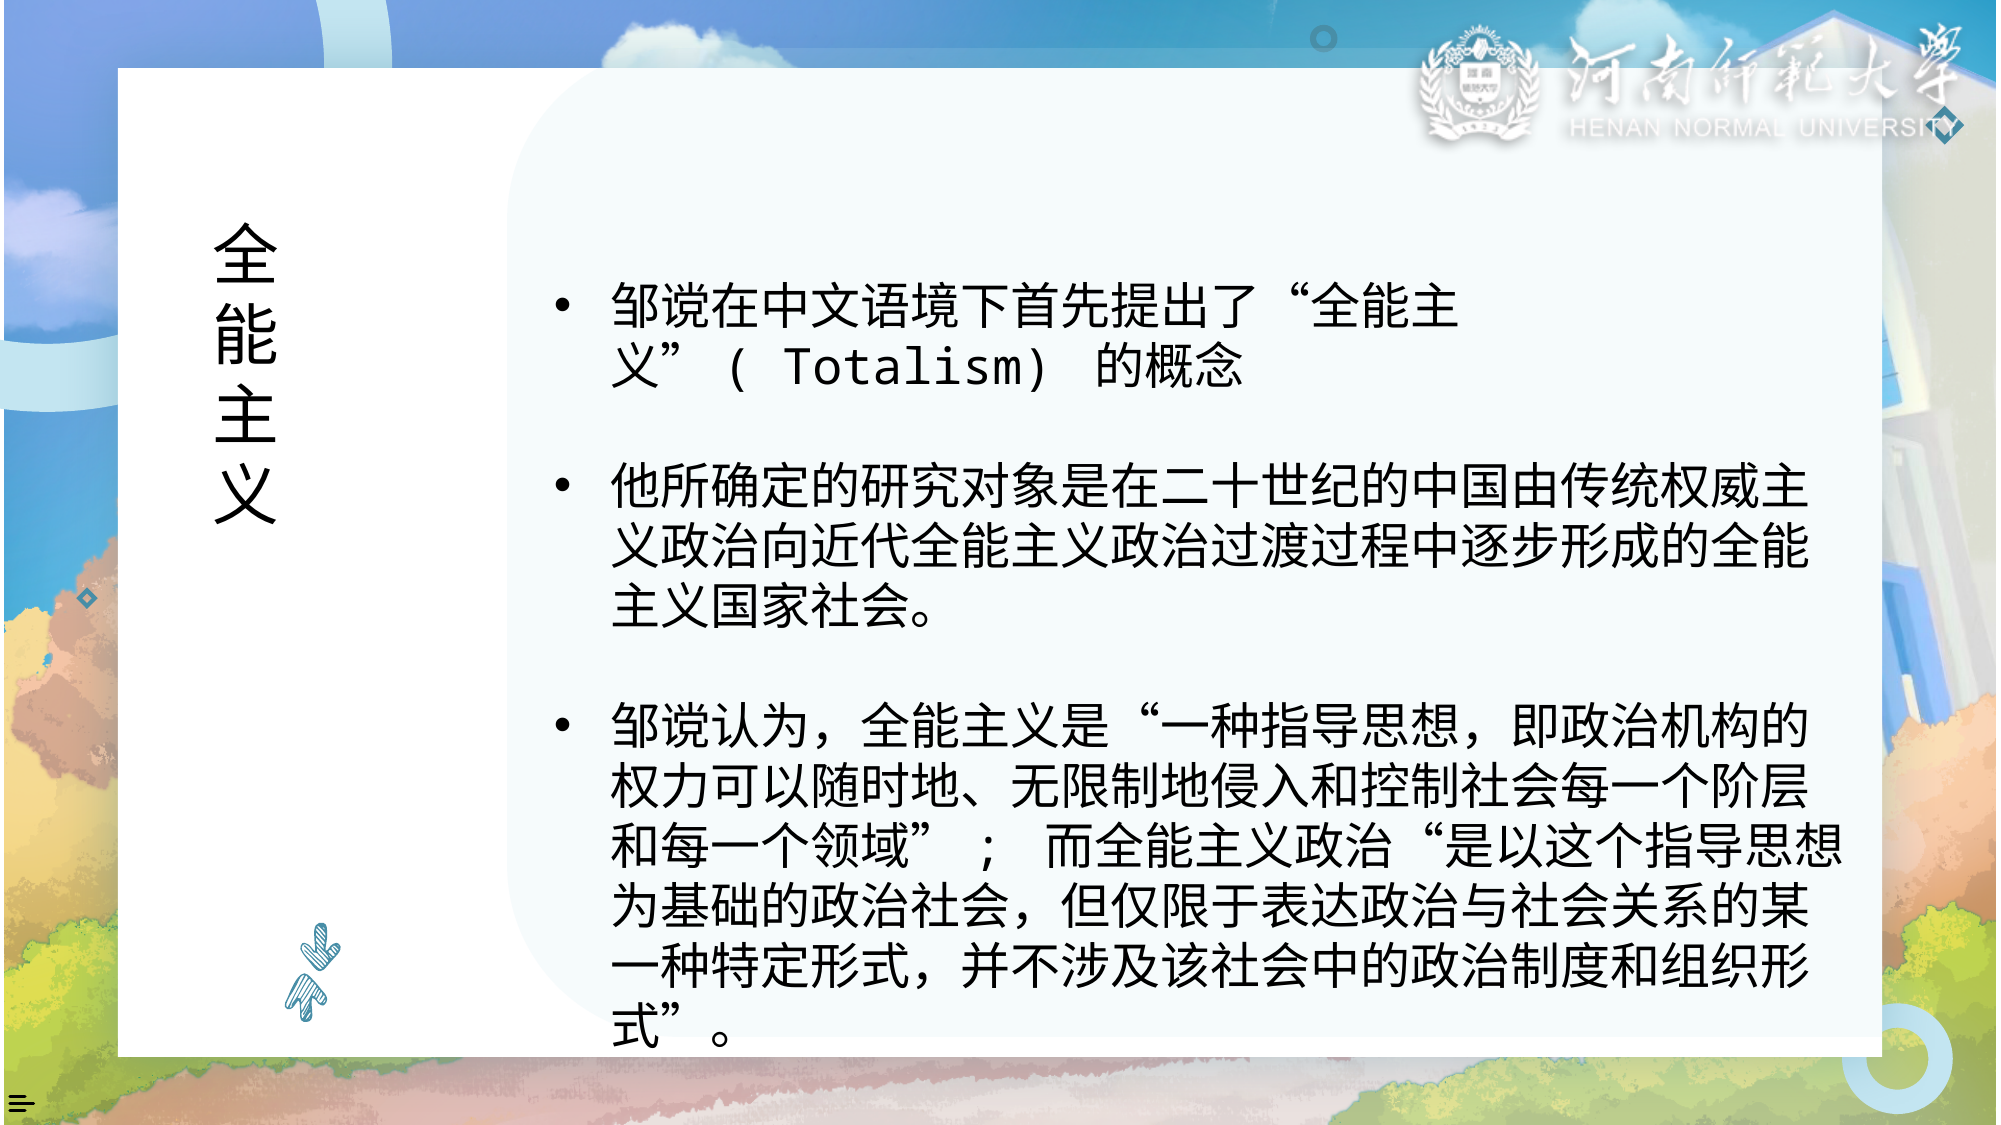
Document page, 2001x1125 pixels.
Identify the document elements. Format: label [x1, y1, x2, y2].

text_box [9, 1096, 34, 1111]
text_box [262, 943, 363, 1001]
picture [4, 0, 2000, 1125]
text_box [0, 338, 4, 411]
